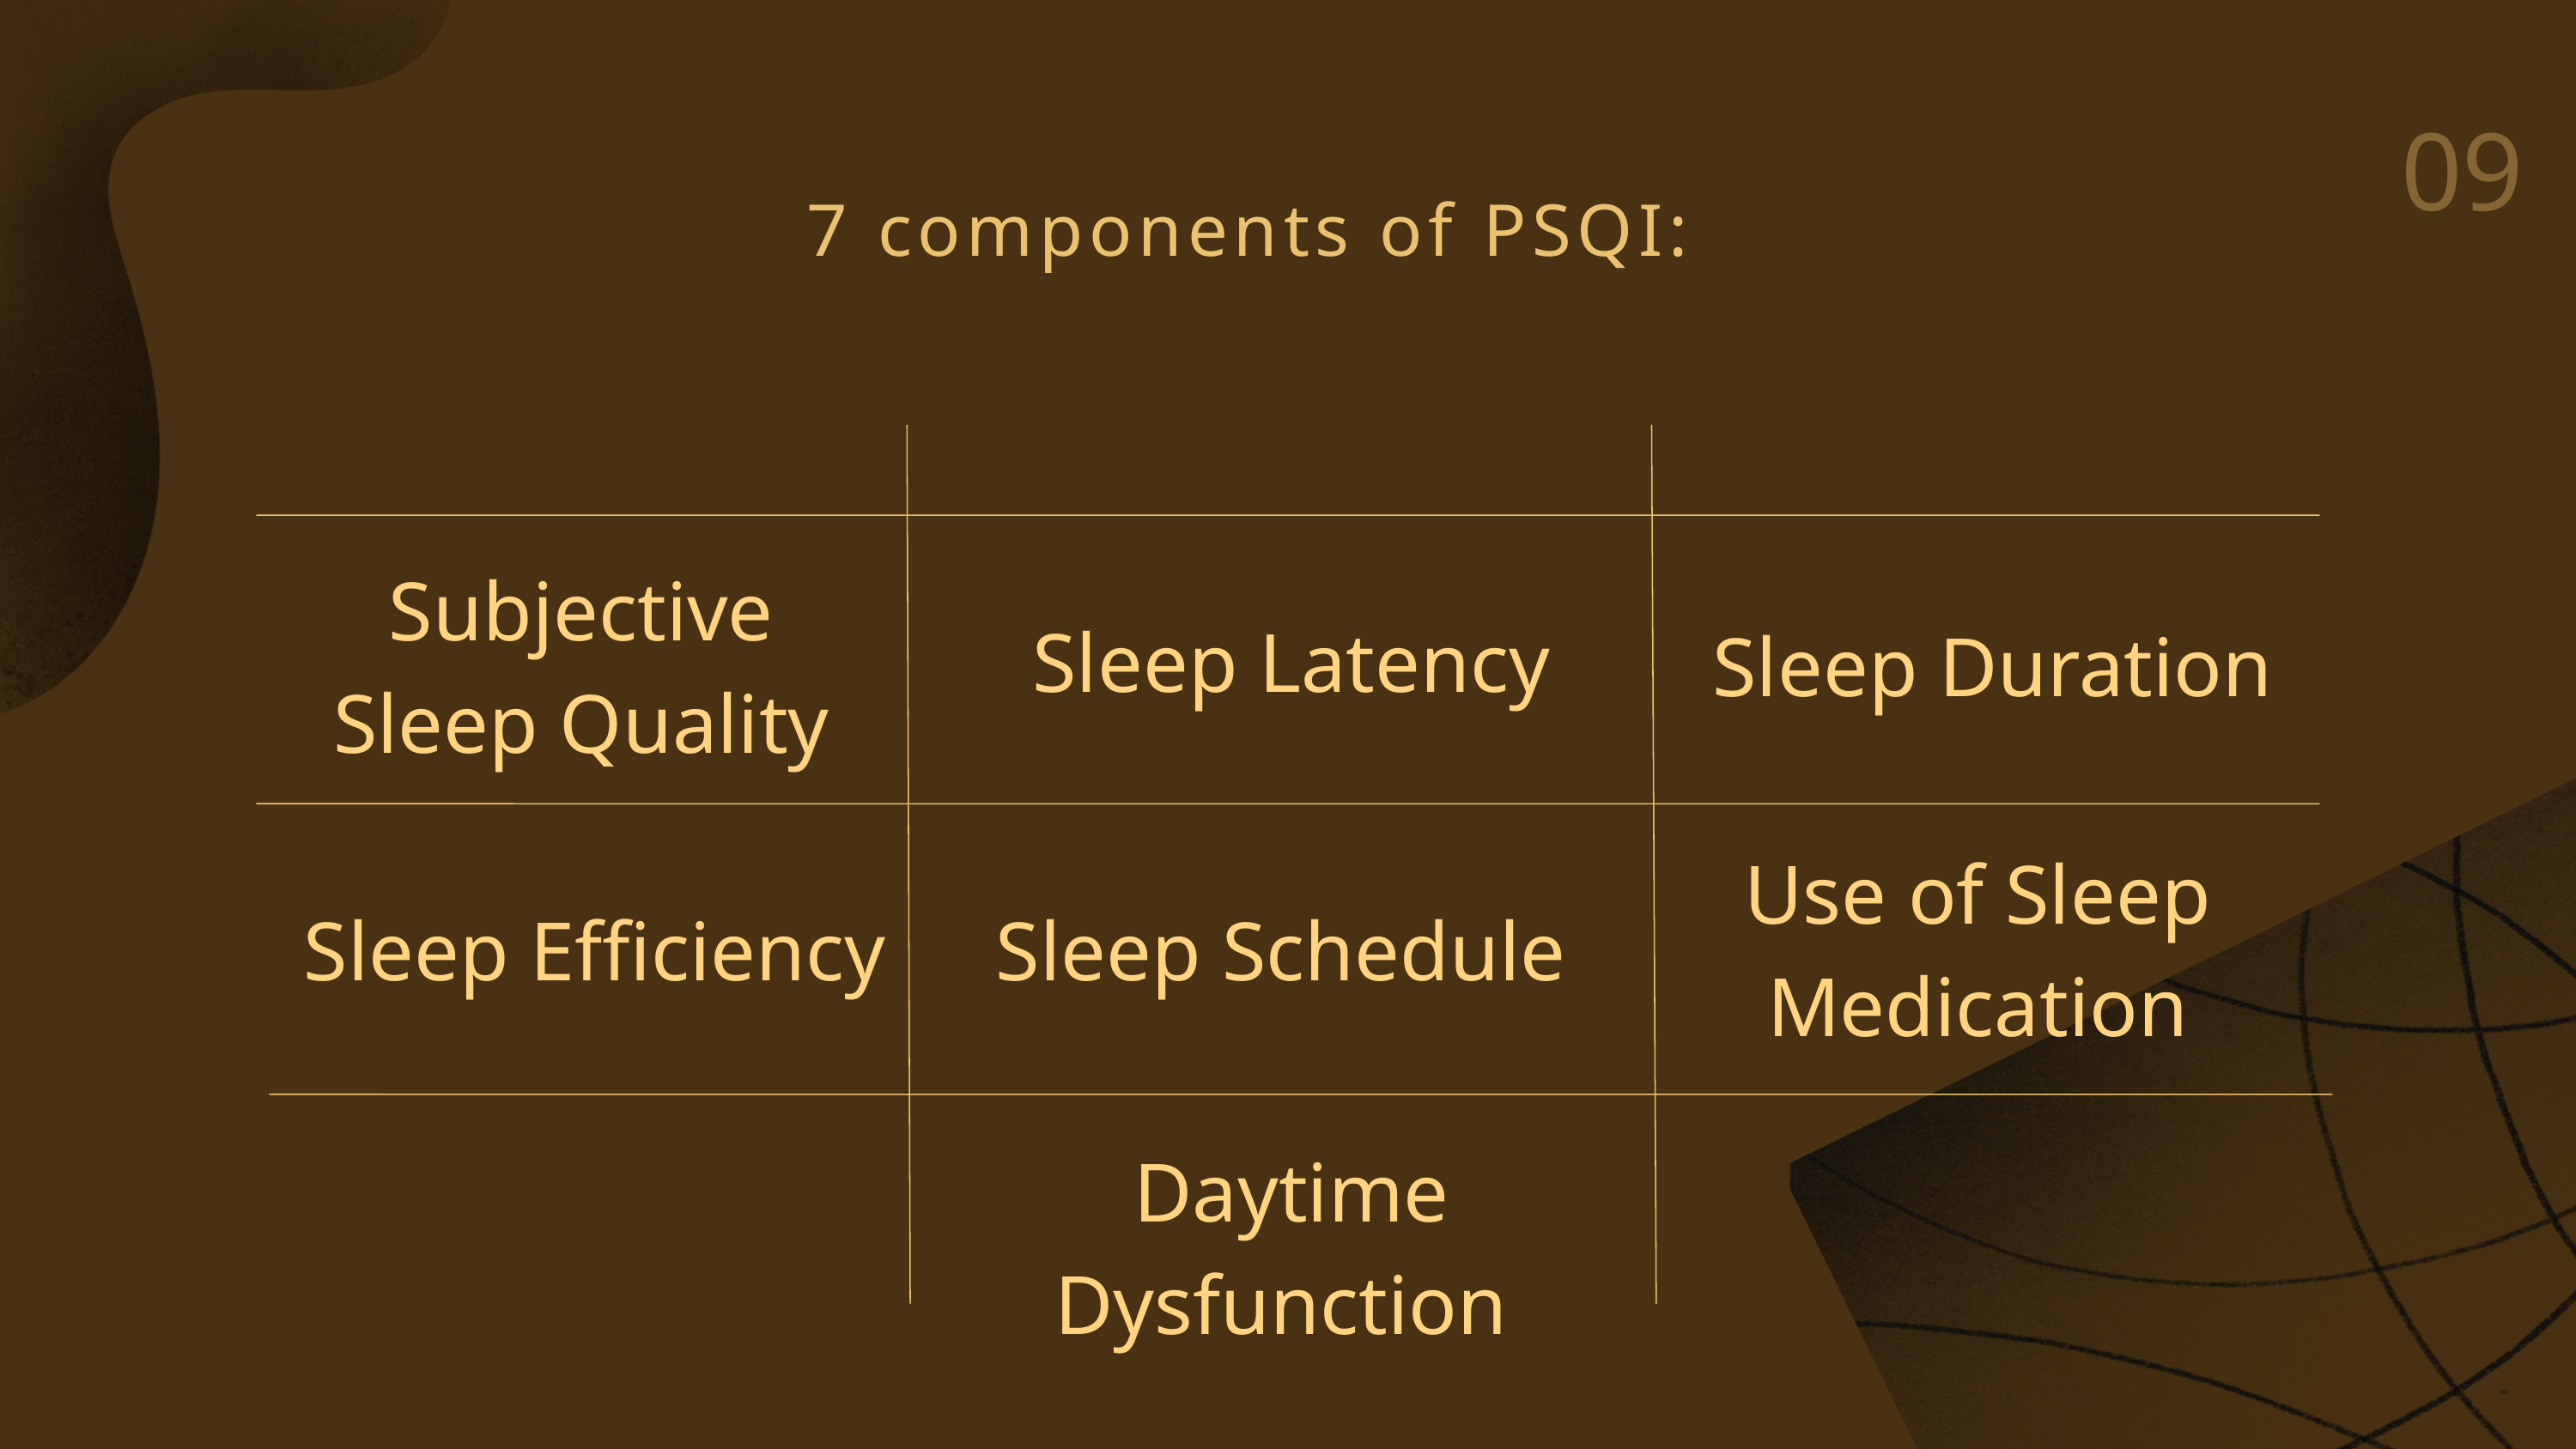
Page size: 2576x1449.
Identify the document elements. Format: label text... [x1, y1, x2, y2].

text_box Daytime Dysfunction [956, 1125, 1606, 1350]
text_box Subjective Sleep Quality [257, 543, 906, 770]
text_box 09 [2140, 17, 2524, 233]
text_box Sleep Duration [1657, 600, 2307, 713]
text_box Sleep Schedule [956, 883, 1606, 997]
text_box Use of Sleep Medication [1653, 828, 2303, 1053]
text_box [1779, 778, 2576, 1449]
text_box Sleep Latency [956, 596, 1606, 709]
text_box [0, 0, 459, 724]
text_box 7 components of PSQI: [518, 112, 1978, 270]
text_box Sleep Efficiency [259, 883, 909, 997]
